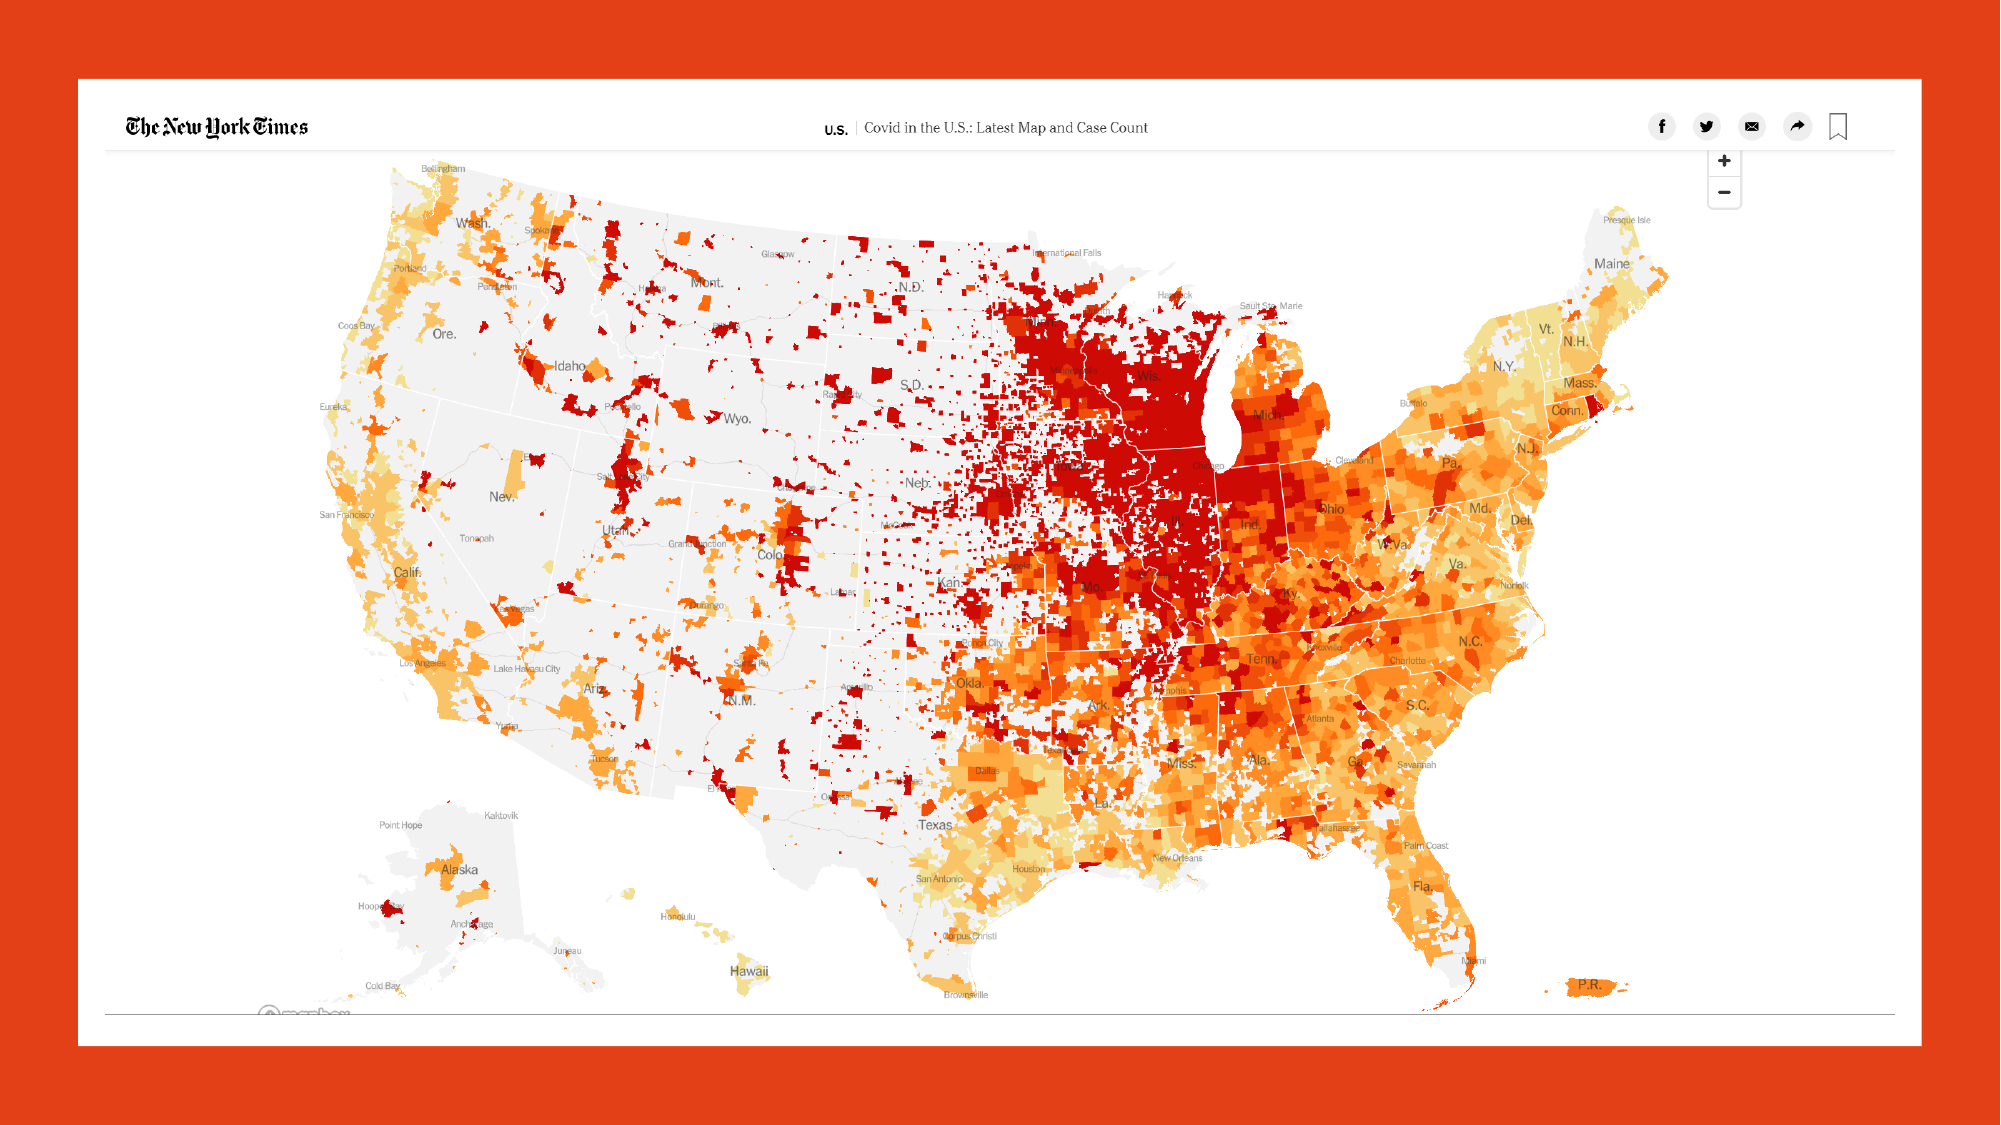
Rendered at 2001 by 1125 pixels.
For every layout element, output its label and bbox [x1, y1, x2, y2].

text_box [0, 0, 2000, 1125]
picture [105, 110, 1895, 1015]
text_box [77, 78, 1923, 1047]
